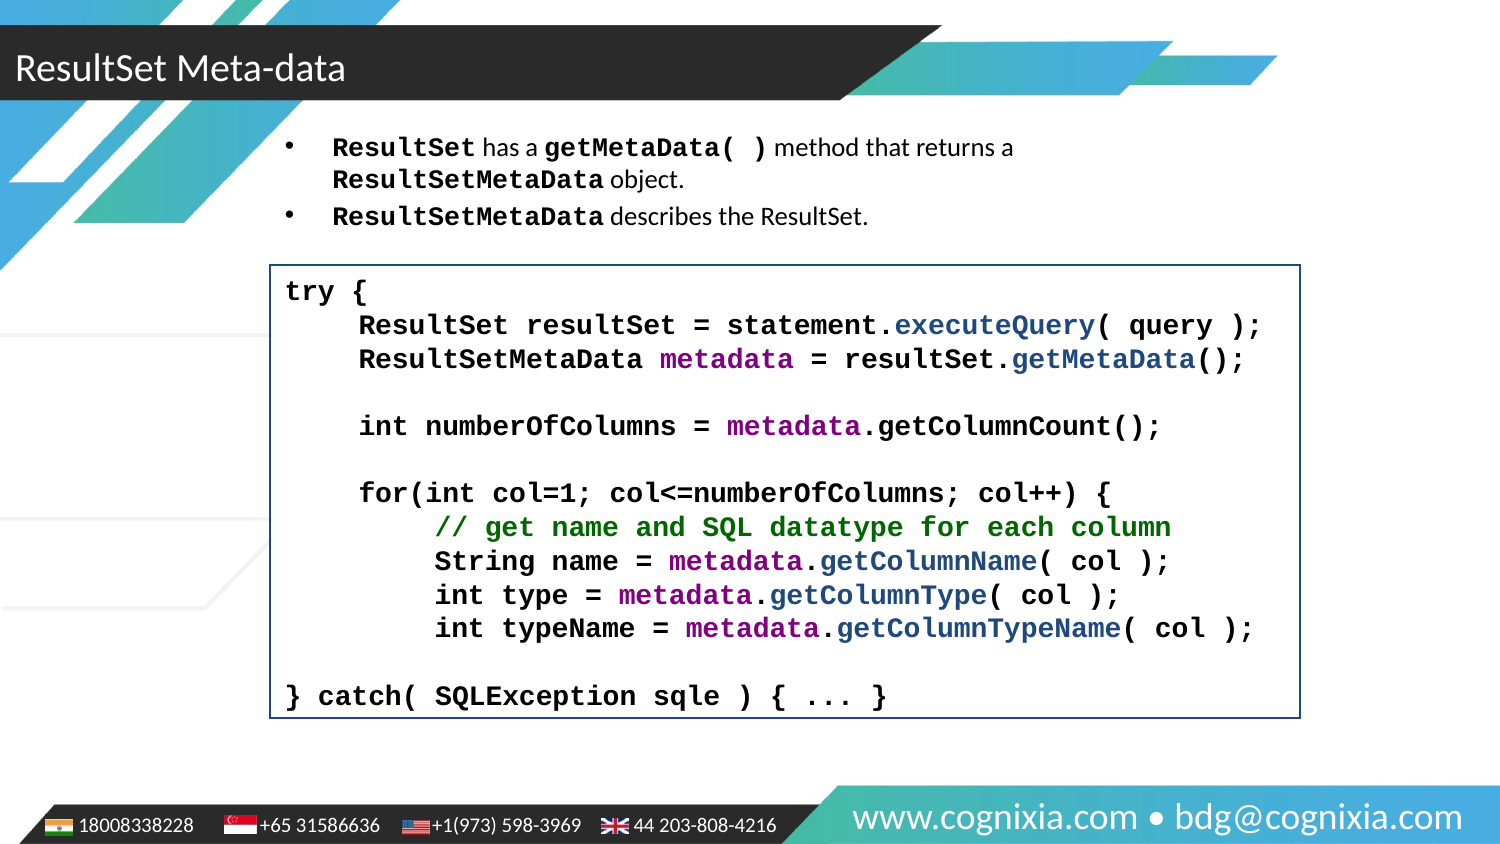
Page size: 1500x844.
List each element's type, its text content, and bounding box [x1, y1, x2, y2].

title ResultSet Meta-data [0, 33, 838, 97]
picture [0, 0, 1500, 844]
text_box try { ResultSet resultSet = statement.executeQuery( query ); ResultSetMetaData metadata = resultSet.getMetaData(); int numberOfColumns = metadata.getColumnCount(); for(int col=1; col<=numberOfColumns; col++) { // get name and SQL datatype for each column String name = metadata.getColumnName( col ); int type = metadata.getColumnType( col ); int typeName = metadata.getColumnTypeName( col ); } catch( SQLException sqle ) { ... } [269, 265, 1300, 719]
list ResultSet has a getMetaData( ) method that returns a ResultSetMetaData object. ResultSetMetaData describes the ResultSet. [269, 121, 1245, 241]
